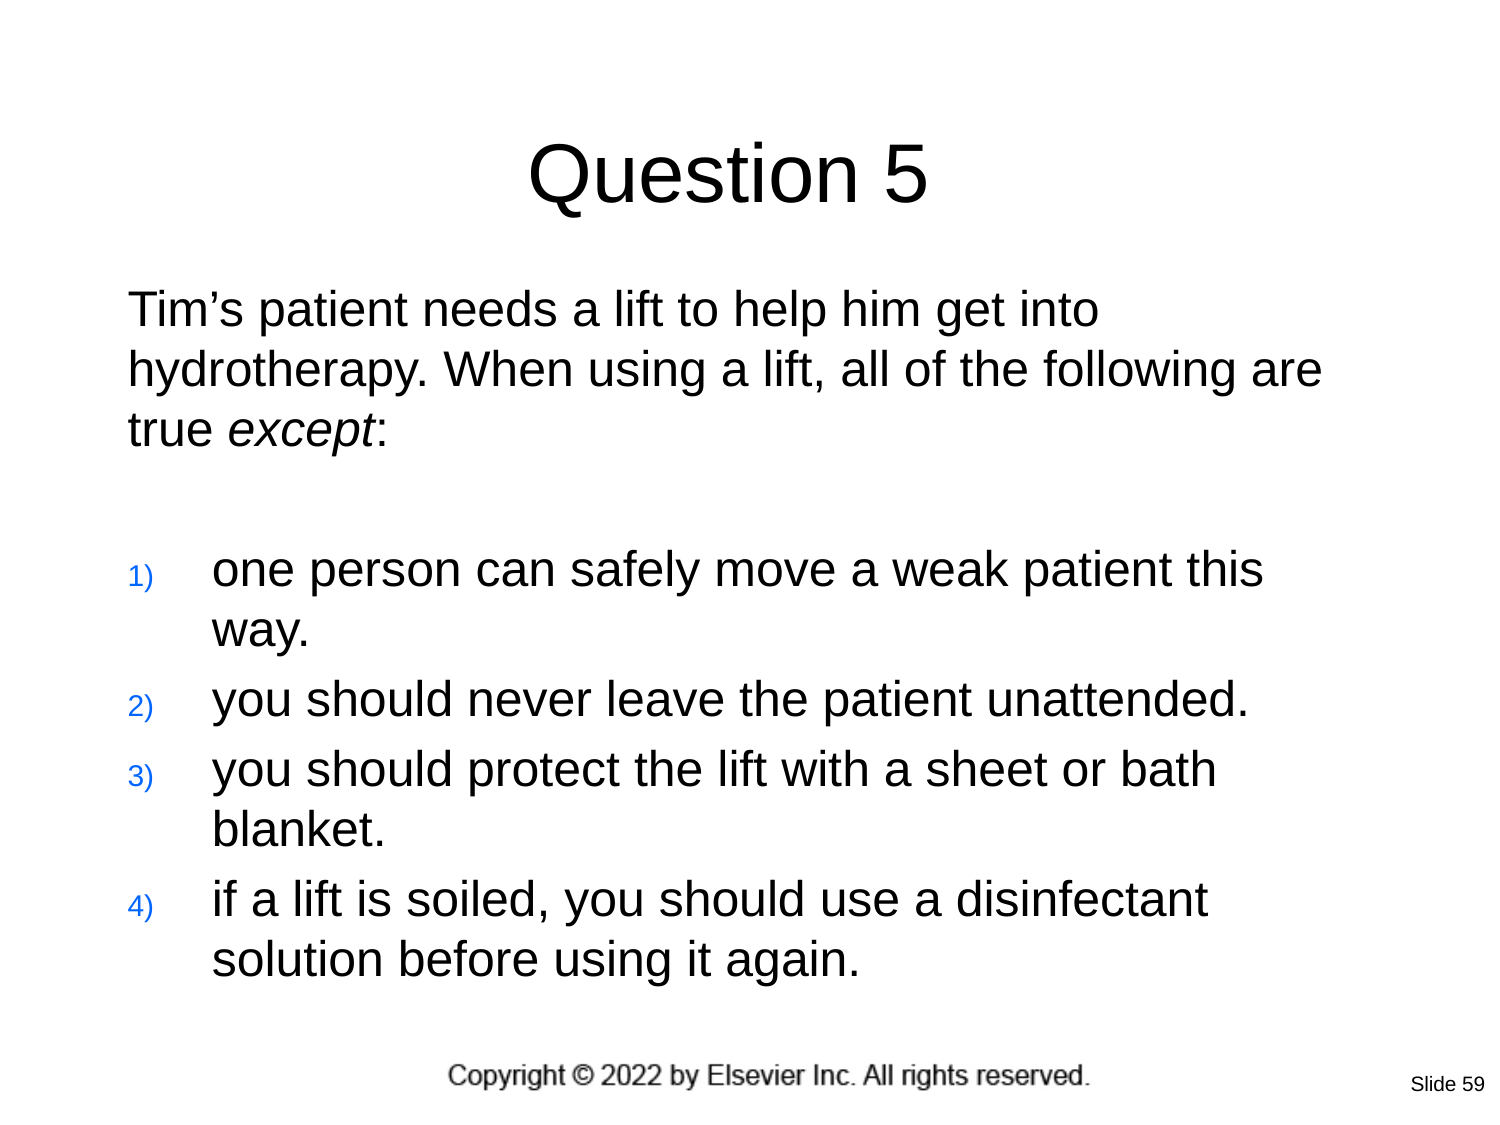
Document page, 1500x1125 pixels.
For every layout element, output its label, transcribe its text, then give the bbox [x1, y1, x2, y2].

title Question 5 [91, 69, 1367, 270]
slide_number Slide 59 [1188, 1063, 1500, 1125]
list Tim’s patient needs a lift to help him get into hydrotherapy. When using a lift, all of the following are true except: one person can safely move a weak patient this way. you should never leave the patient unattended. you should protect the lift with a sheet or bath blanket. if a lift is soiled, you should use a disinfectant solution before using it again. [112, 269, 1388, 1000]
picture [433, 1049, 1108, 1101]
